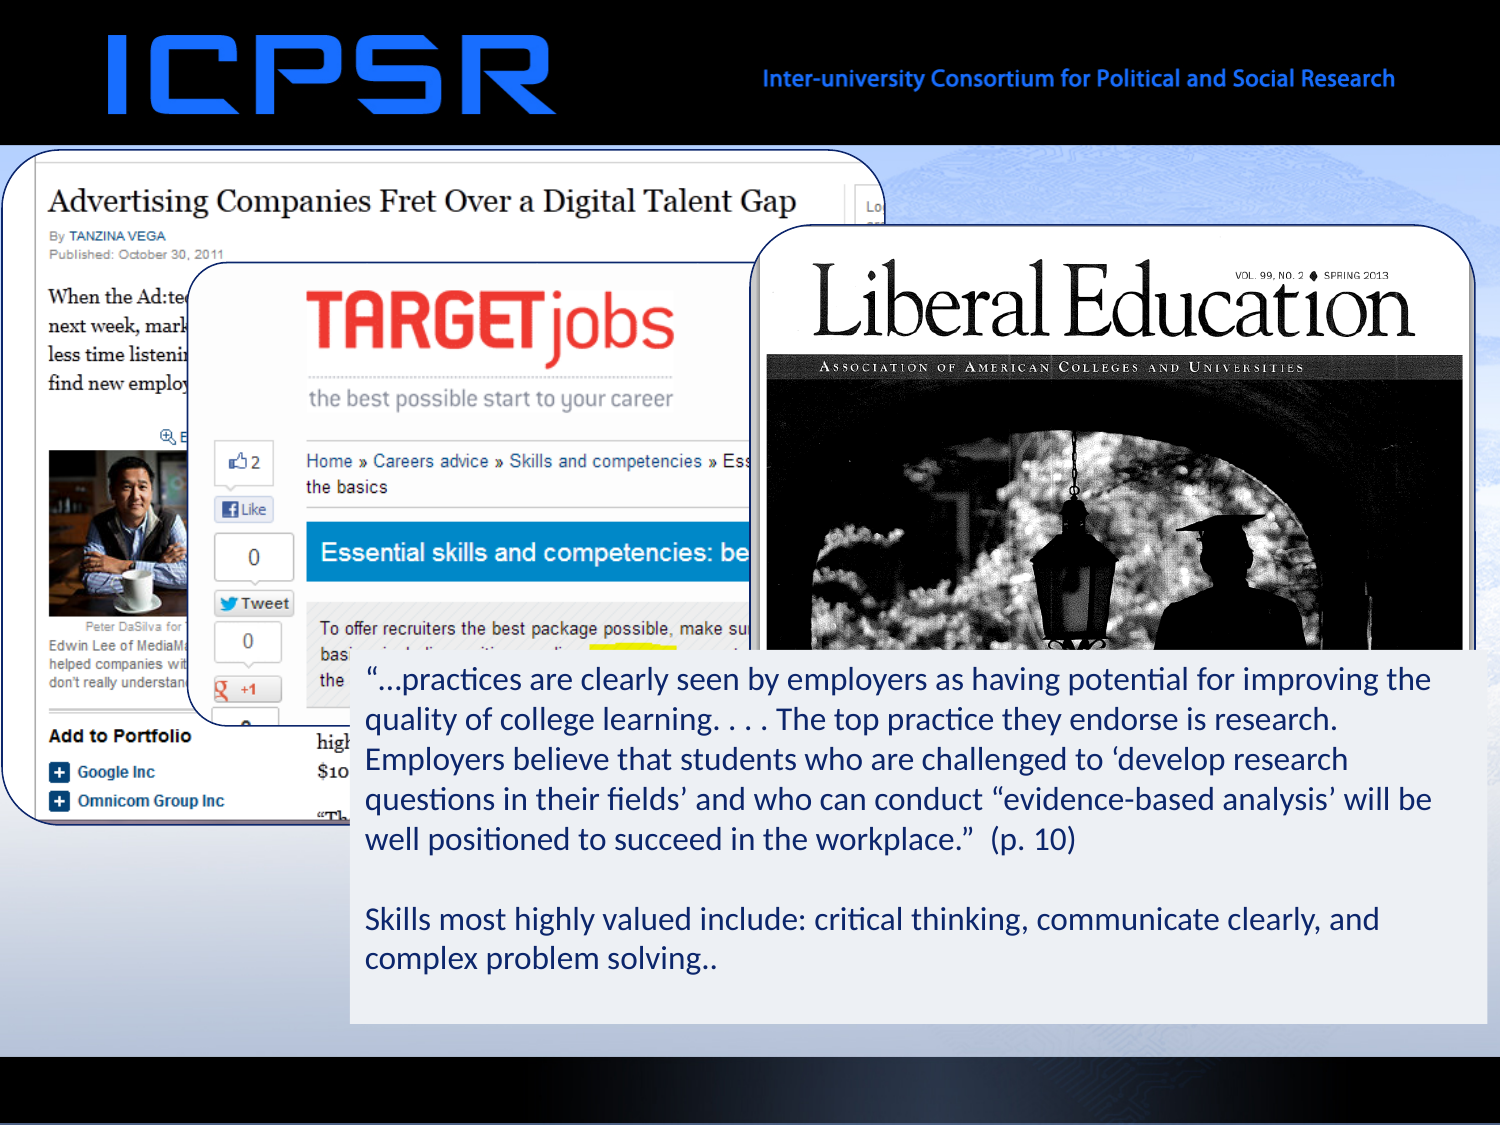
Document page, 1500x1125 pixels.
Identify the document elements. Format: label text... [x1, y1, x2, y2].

text_box “…practices are clearly seen by employers as having potential for improving the quality of college learning. . . . The top practice they endorse is research. Employers believe that students who are challenged to ‘develop research questions in their fields’ and who can conduct “evidence-based analysis’ will be well positioned to succeed in the workplace.” (p. 10) Skills most highly valued include: critical thinking, communicate clearly, and complex problem solving.. [349, 649, 1488, 1024]
picture [0, 0, 1500, 1125]
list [1, 149, 886, 826]
